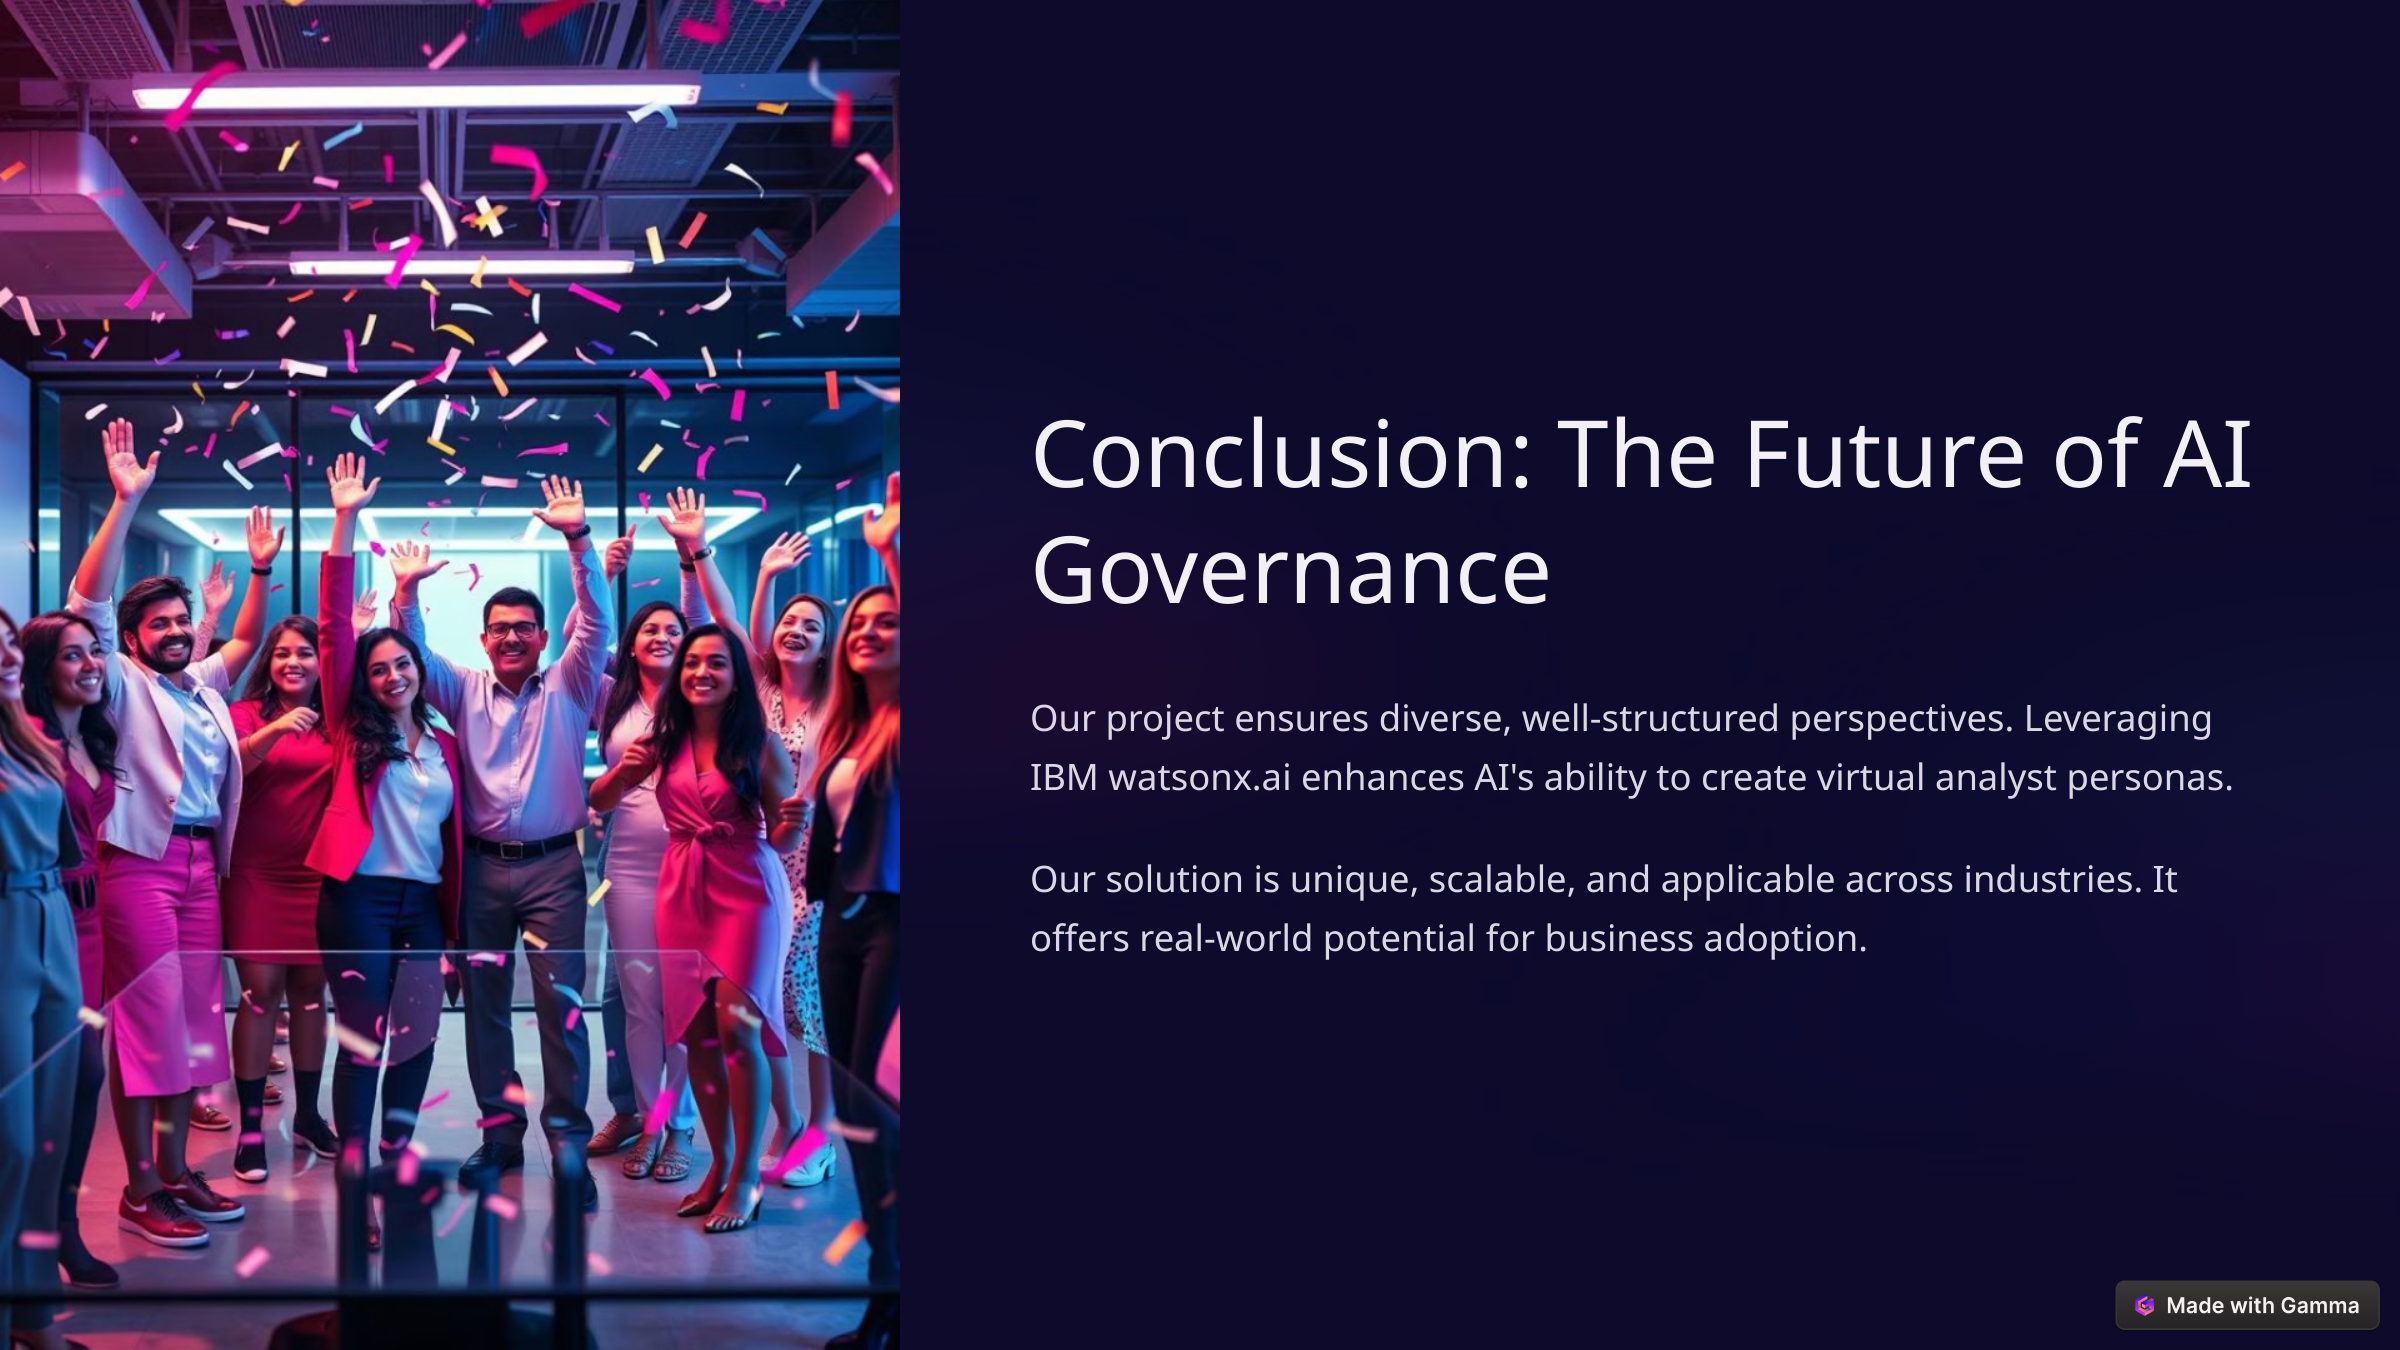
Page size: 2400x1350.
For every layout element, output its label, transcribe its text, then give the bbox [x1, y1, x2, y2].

text_box Our solution is unique, scalable, and applicable across industries. It offers real-world potential for business adoption. [1030, 840, 2270, 960]
text_box Conclusion: The Future of AI Governance [1030, 390, 2270, 624]
text_box Our project ensures diverse, well-structured perspectives. Leveraging IBM watsonx.ai enhances AI's ability to create virtual analyst personas. [1030, 679, 2270, 799]
picture [0, 0, 900, 1350]
picture [2106, 1271, 2389, 1339]
